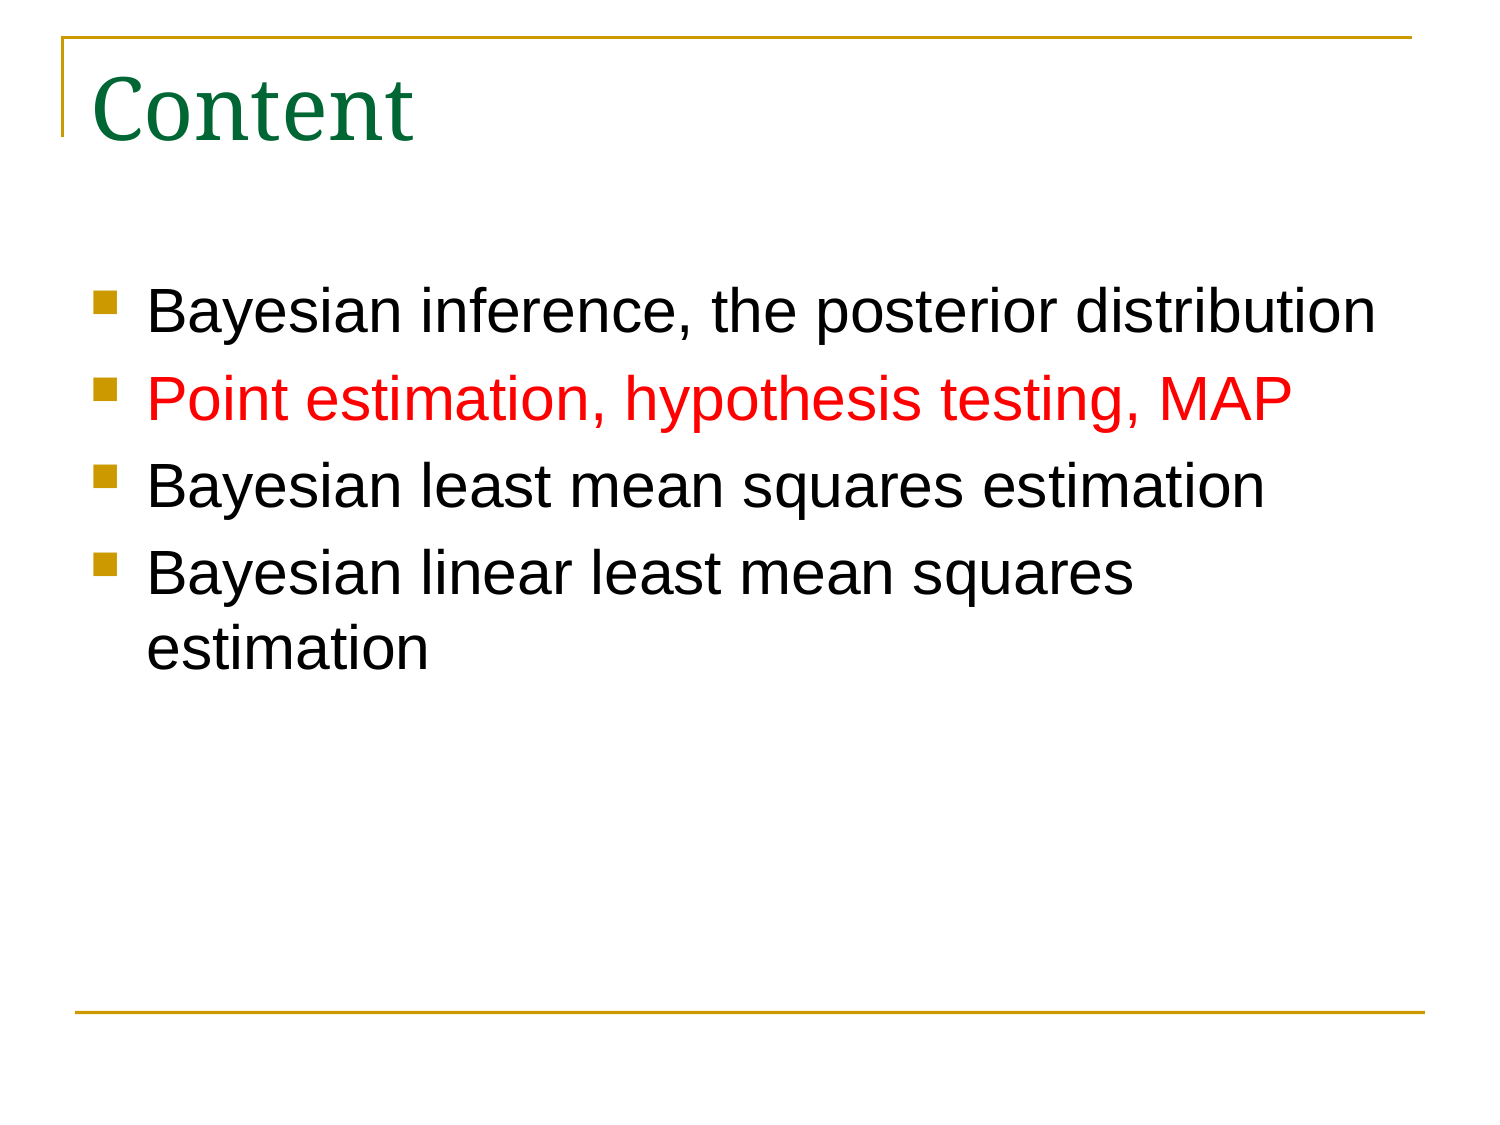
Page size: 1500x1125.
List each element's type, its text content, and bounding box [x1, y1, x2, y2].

list Bayesian inference, the posterior distribution Point estimation, hypothesis testing, MAP Bayesian least mean squares estimation Bayesian linear least mean squares estimation [75, 262, 1425, 1006]
title Content [75, 45, 1425, 233]
